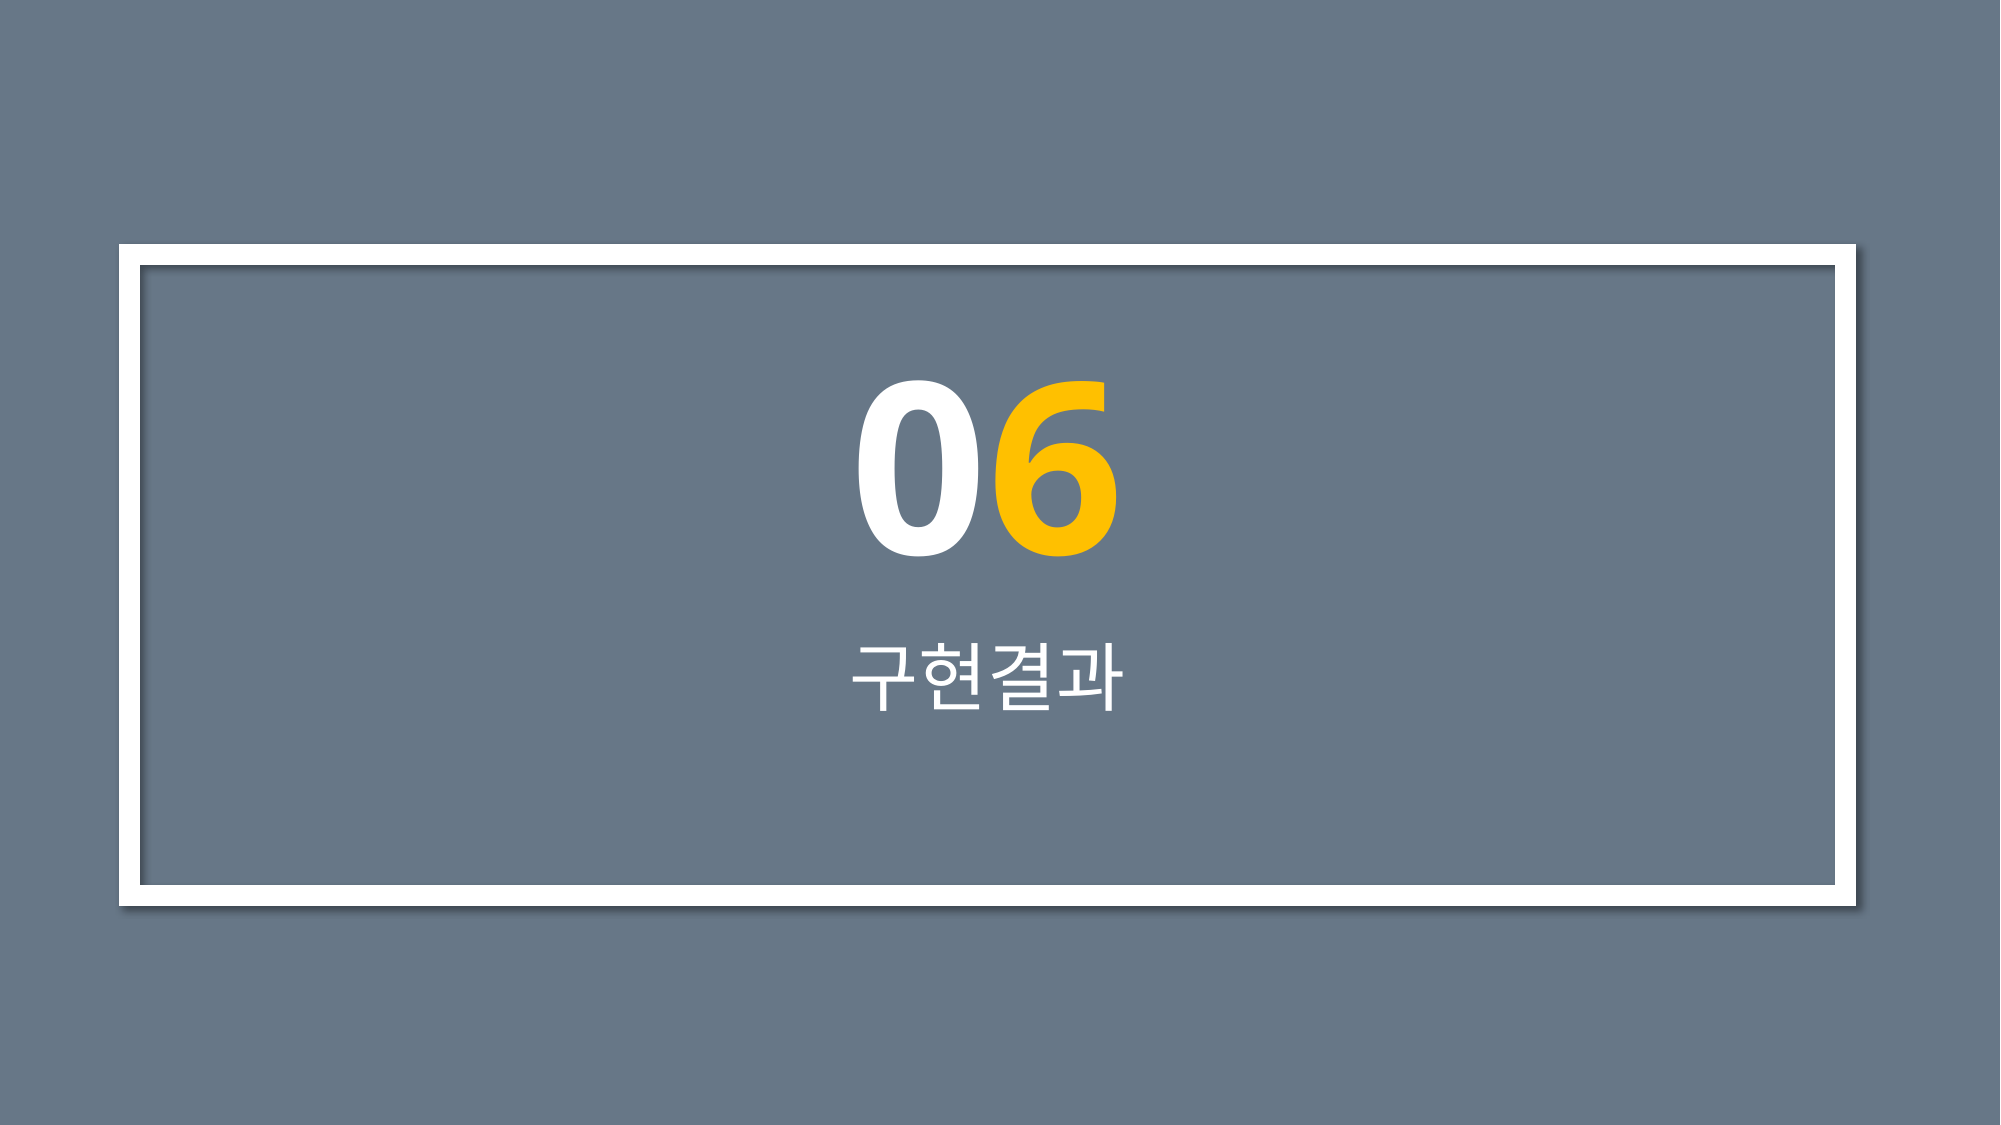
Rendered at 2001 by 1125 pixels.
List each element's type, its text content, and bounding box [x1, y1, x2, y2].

text_box 06 [835, 307, 1140, 610]
text_box [128, 254, 1847, 896]
text_box [0, 0, 2000, 1125]
text_box 구현결과 [487, 622, 1488, 728]
